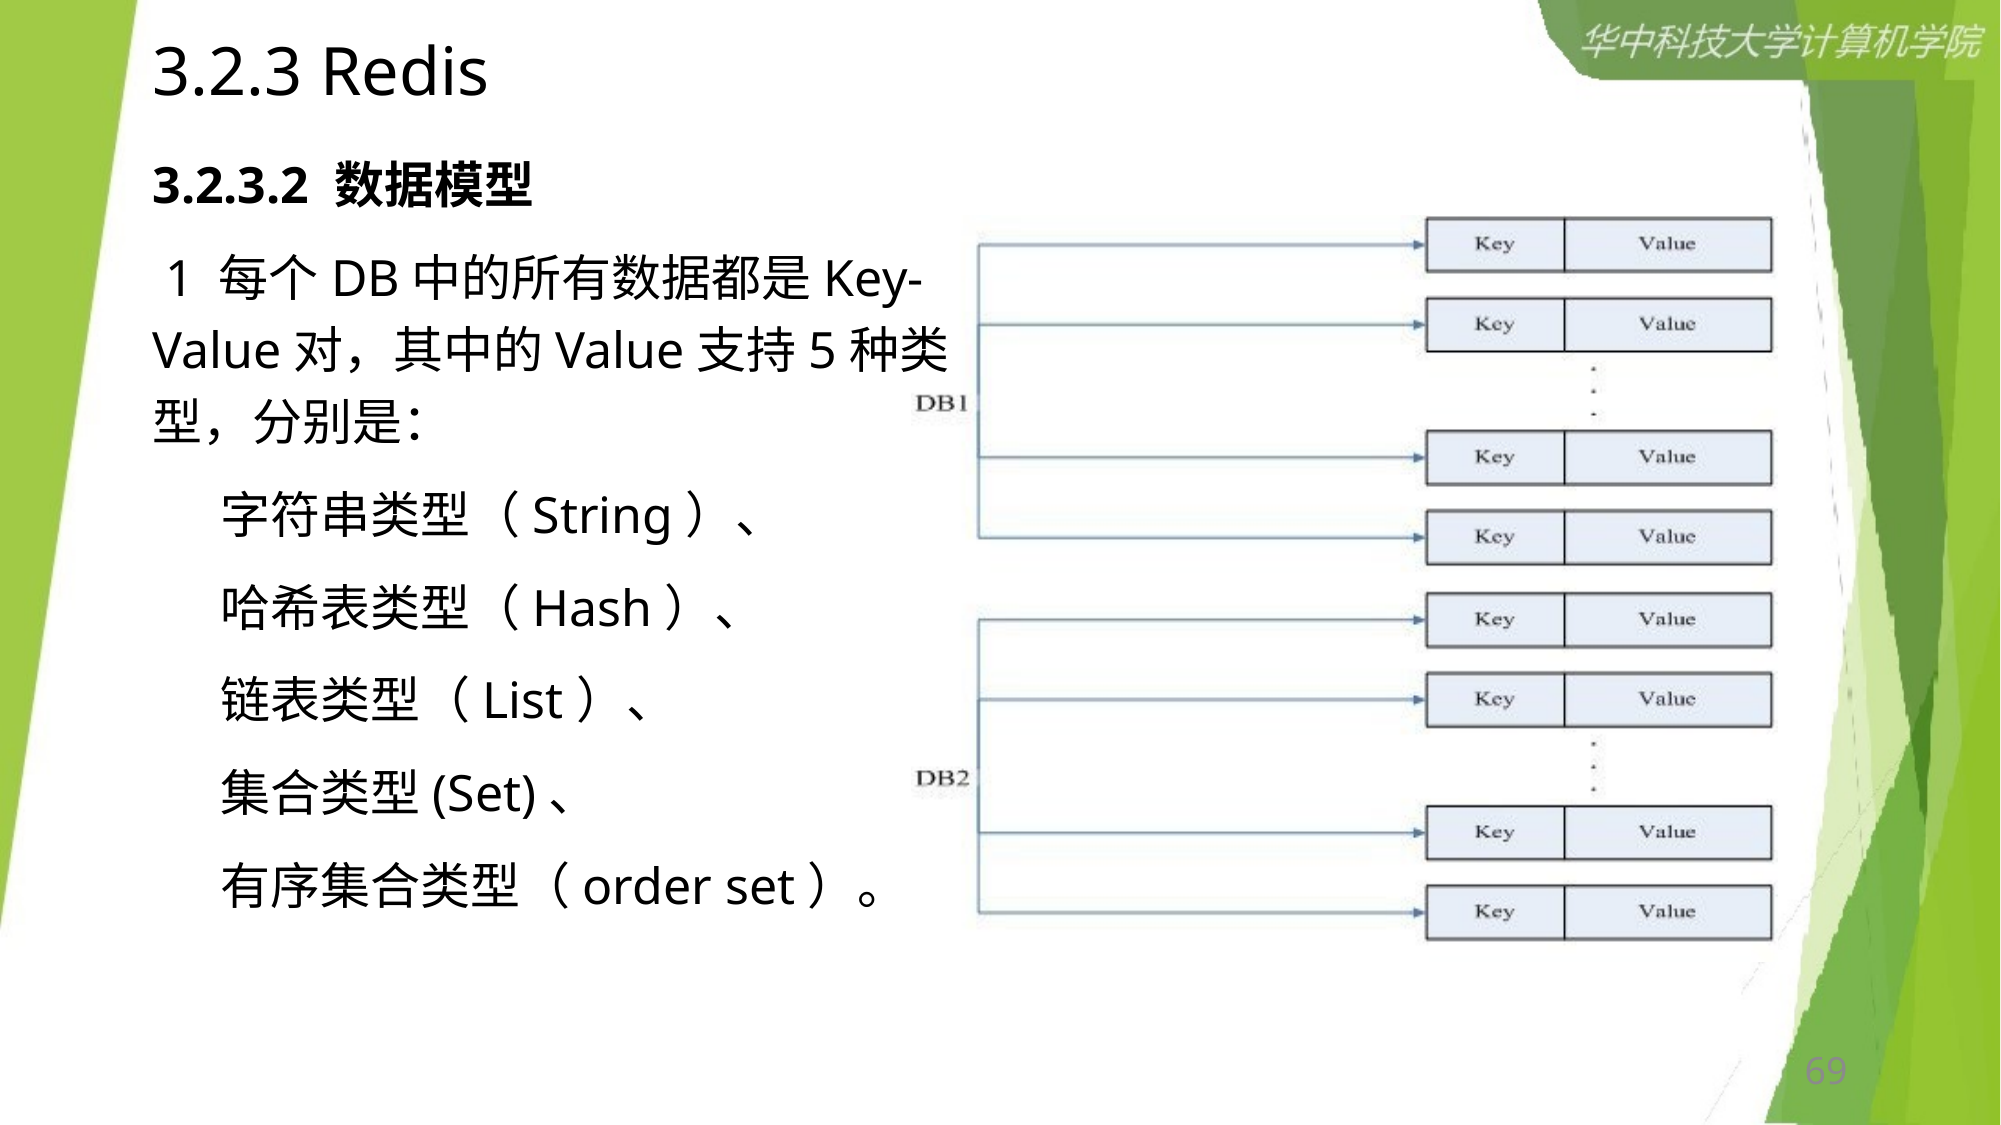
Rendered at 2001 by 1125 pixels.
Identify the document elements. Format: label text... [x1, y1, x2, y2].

slide_number 69 [1412, 1042, 1863, 1103]
list 3.2.3.2 数据模型 1 每个DB中的所有数据都是Key-Value对，其中的Value支持5种类型，分别是： 字符串类型（String）、 哈希表类型（Hash）、 链表类型（List）、 集合类型(Set)、 有序集合类型（order set）。 [137, 134, 975, 1026]
title 3.2.3 Redis [137, 14, 1863, 135]
picture [0, 0, 2001, 1125]
